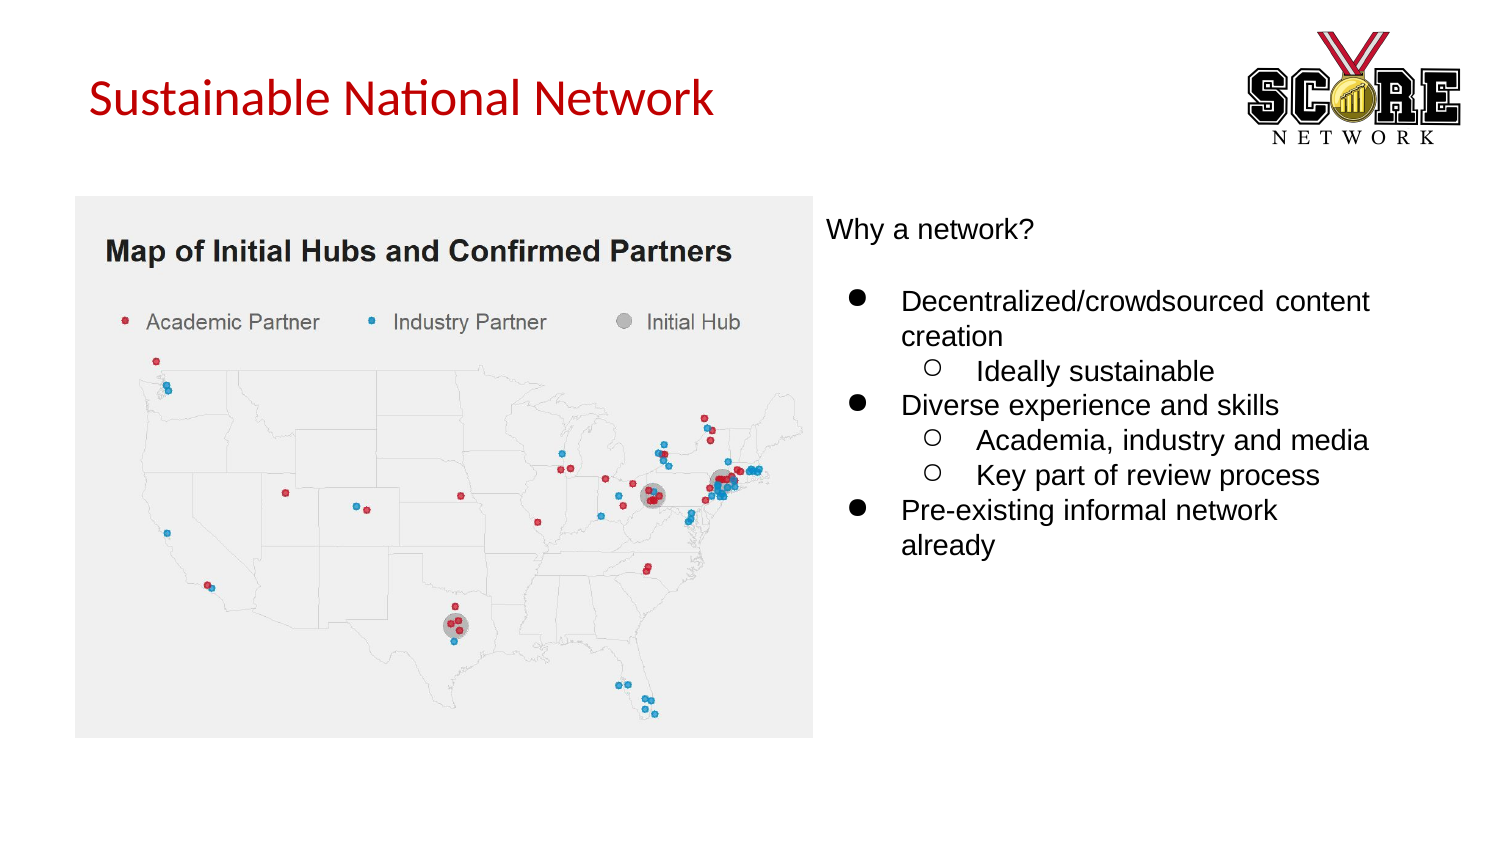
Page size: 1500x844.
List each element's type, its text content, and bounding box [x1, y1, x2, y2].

picture [1162, 0, 1500, 229]
picture [74, 196, 813, 738]
text_box Why a network? Decentralized/crowdsourced content creation Ideally sustainable Diverse experience and skills Academia, industry and media Key part of review process Pre-existing informal network already [824, 208, 1383, 562]
title Sustainable National Network [86, 61, 1054, 205]
